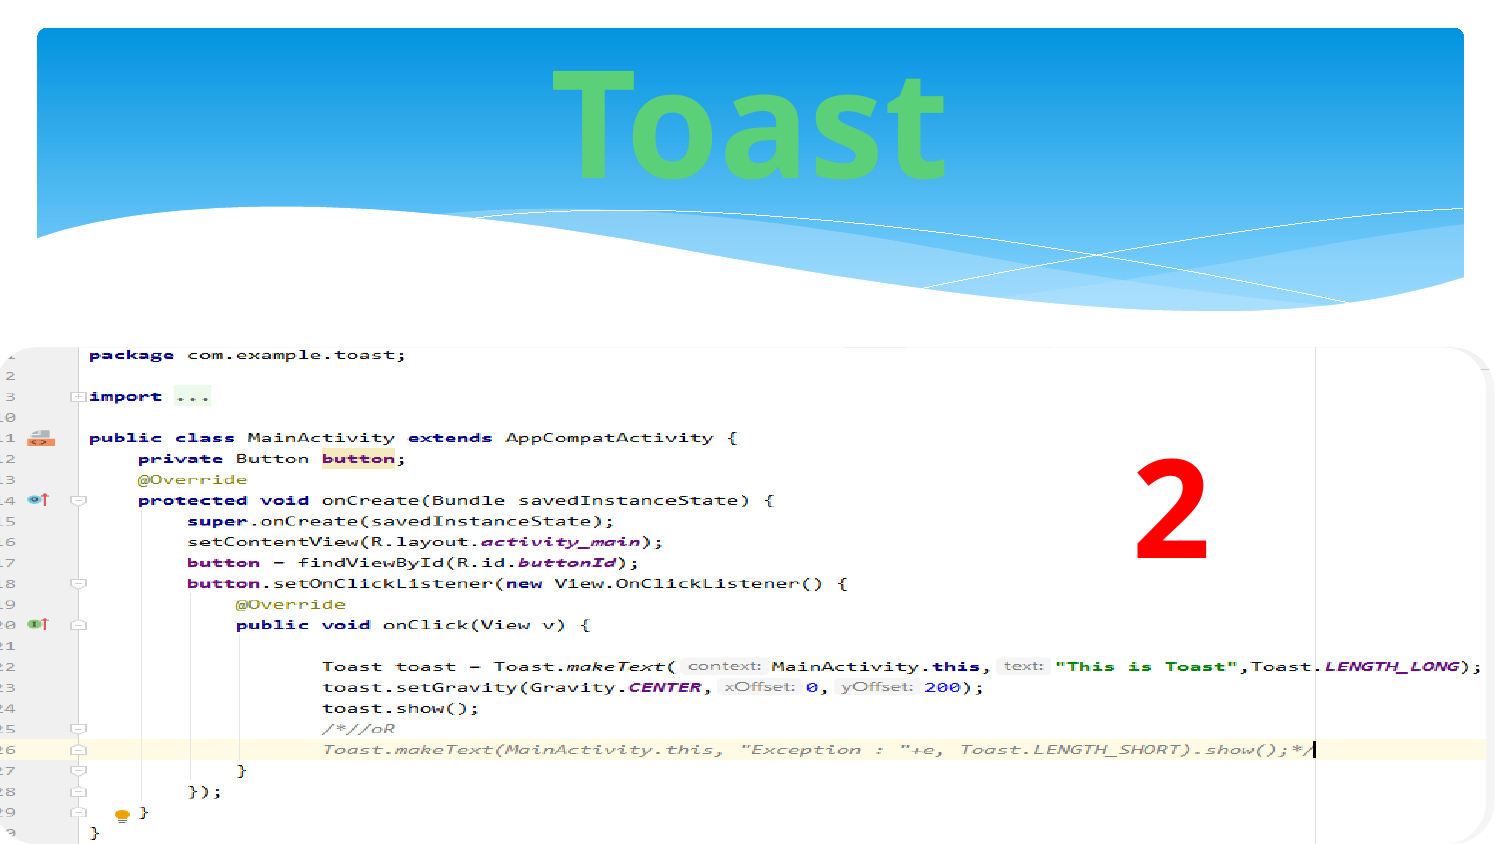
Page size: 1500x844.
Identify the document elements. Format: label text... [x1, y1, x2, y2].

picture [0, 346, 1495, 844]
title Toast [75, 41, 1425, 196]
